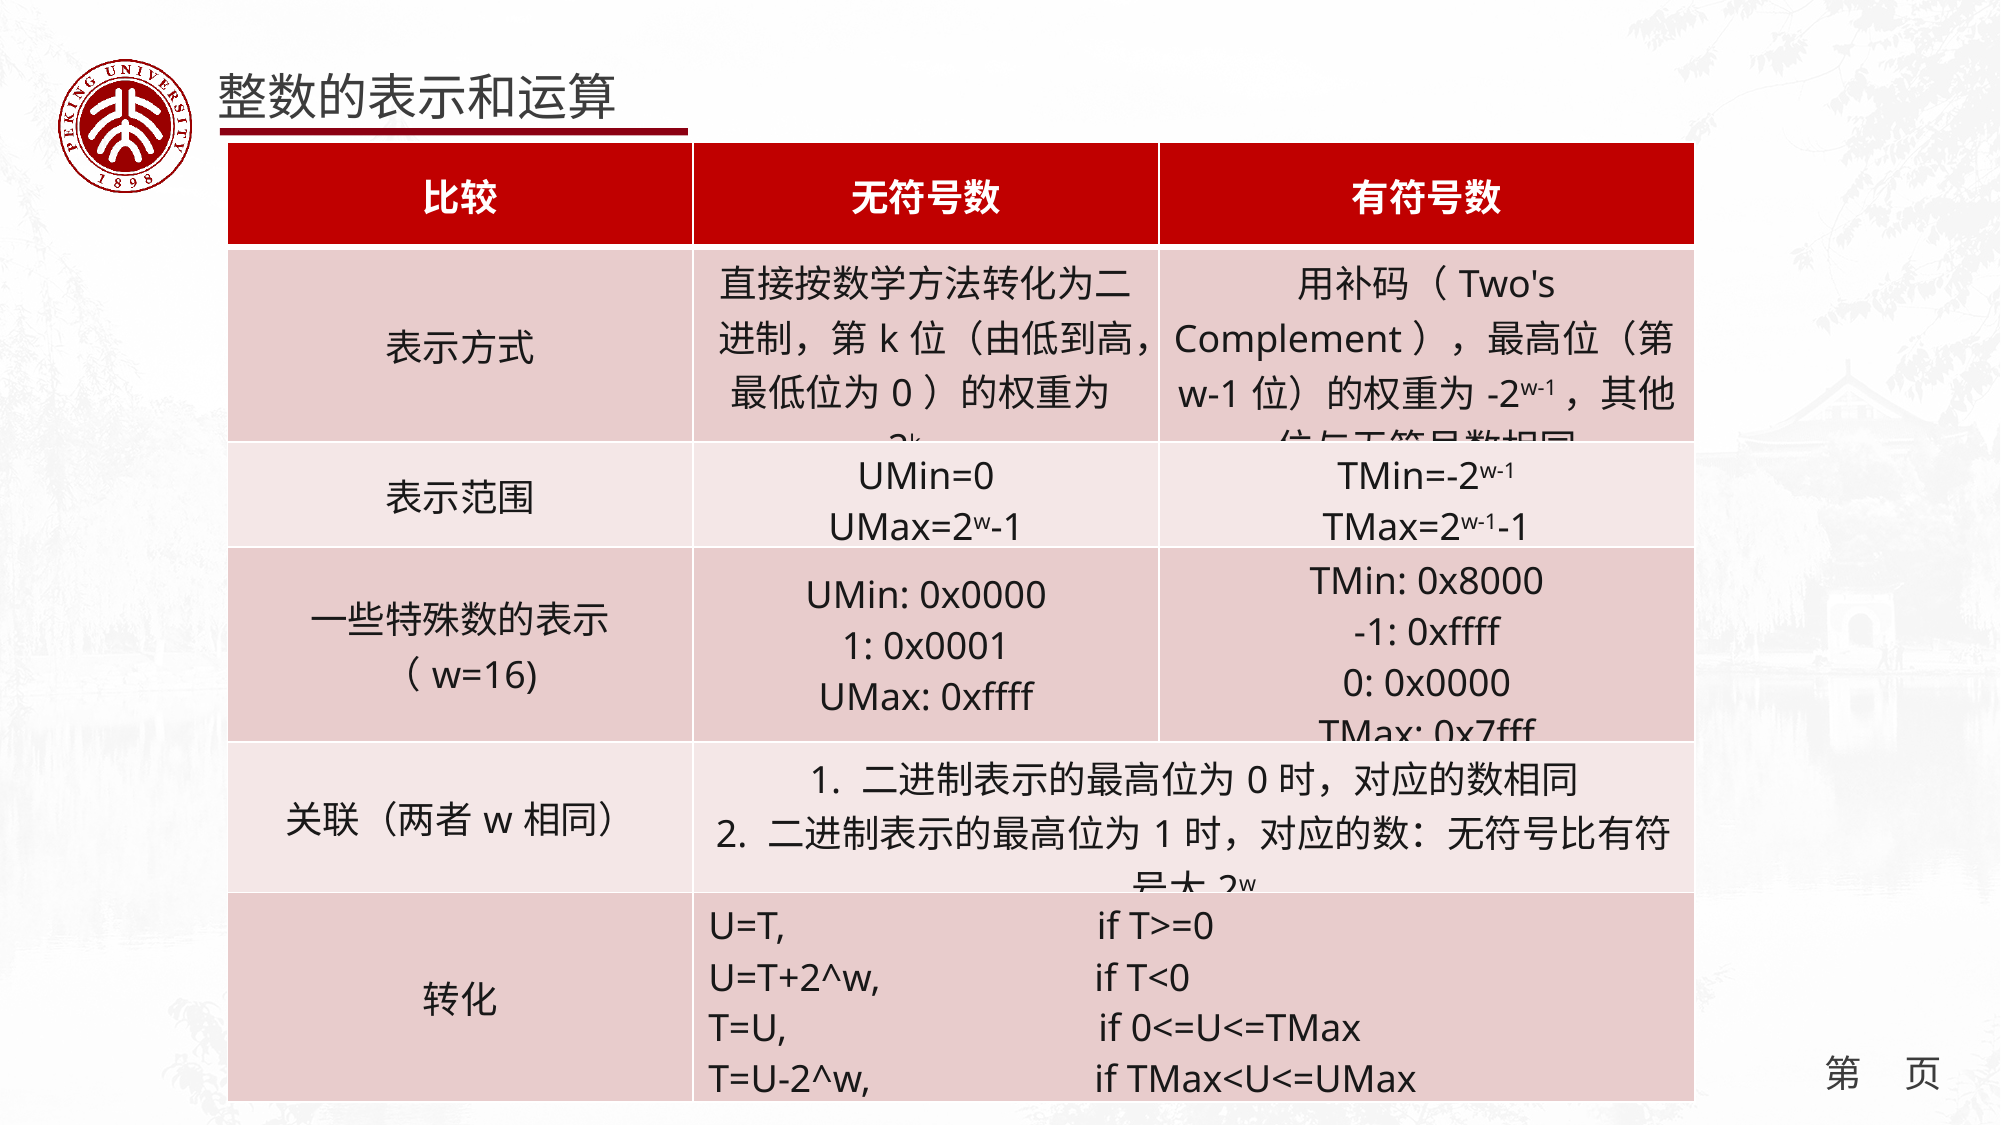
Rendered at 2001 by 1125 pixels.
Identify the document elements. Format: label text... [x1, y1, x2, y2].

table_cell 表示范围 [228, 443, 692, 546]
table_cell 1. 二进制表示的最高位为0时，对应的数相同 2. 二进制表示的最高位为1时，对应的数：无符号比有符号大2w [694, 743, 1694, 892]
table_cell 用补码（Two's Complement），最高位（第w-1位）的权重为-2w-1，其他位与无符号数相同 [1160, 250, 1694, 441]
table_cell U=T, if T>=0 U=T+2^w, if T<0 T=U, if 0<=U<=TMax T=U-2^w, if TMax<U<=UMax [694, 893, 1694, 1101]
table_cell 关联（两者w相同） [228, 743, 692, 892]
table_cell TMin: 0x8000 -1: 0xffff 0: 0x0000 TMax: 0x7fff [1160, 548, 1694, 741]
table_cell 表示方式 [228, 250, 692, 441]
slide_number [1767, 1042, 2000, 1103]
picture [0, 0, 2001, 1125]
table_cell UMin=0 UMax=2w-1 [694, 443, 1158, 546]
table_cell UMin: 0x0000 1: 0x0001 UMax: 0xffff [694, 548, 1158, 741]
table_cell TMin=-2w-1 TMax=2w-1-1 [1160, 443, 1694, 546]
table_cell 转化 [228, 893, 692, 1101]
table_header 无符号数 [694, 143, 1158, 244]
table_cell 直接按数学方法转化为二进制，第k位（由低到高，最低位为0）的权重为2k。 [694, 250, 1158, 441]
table_header 比较 [228, 143, 692, 244]
table_header 有符号数 [1160, 143, 1694, 244]
text_box [219, 127, 689, 137]
table_cell 一些特殊数的表示 （w=16) [228, 548, 692, 741]
text_box 整数的表示和运算 [202, 58, 1280, 134]
